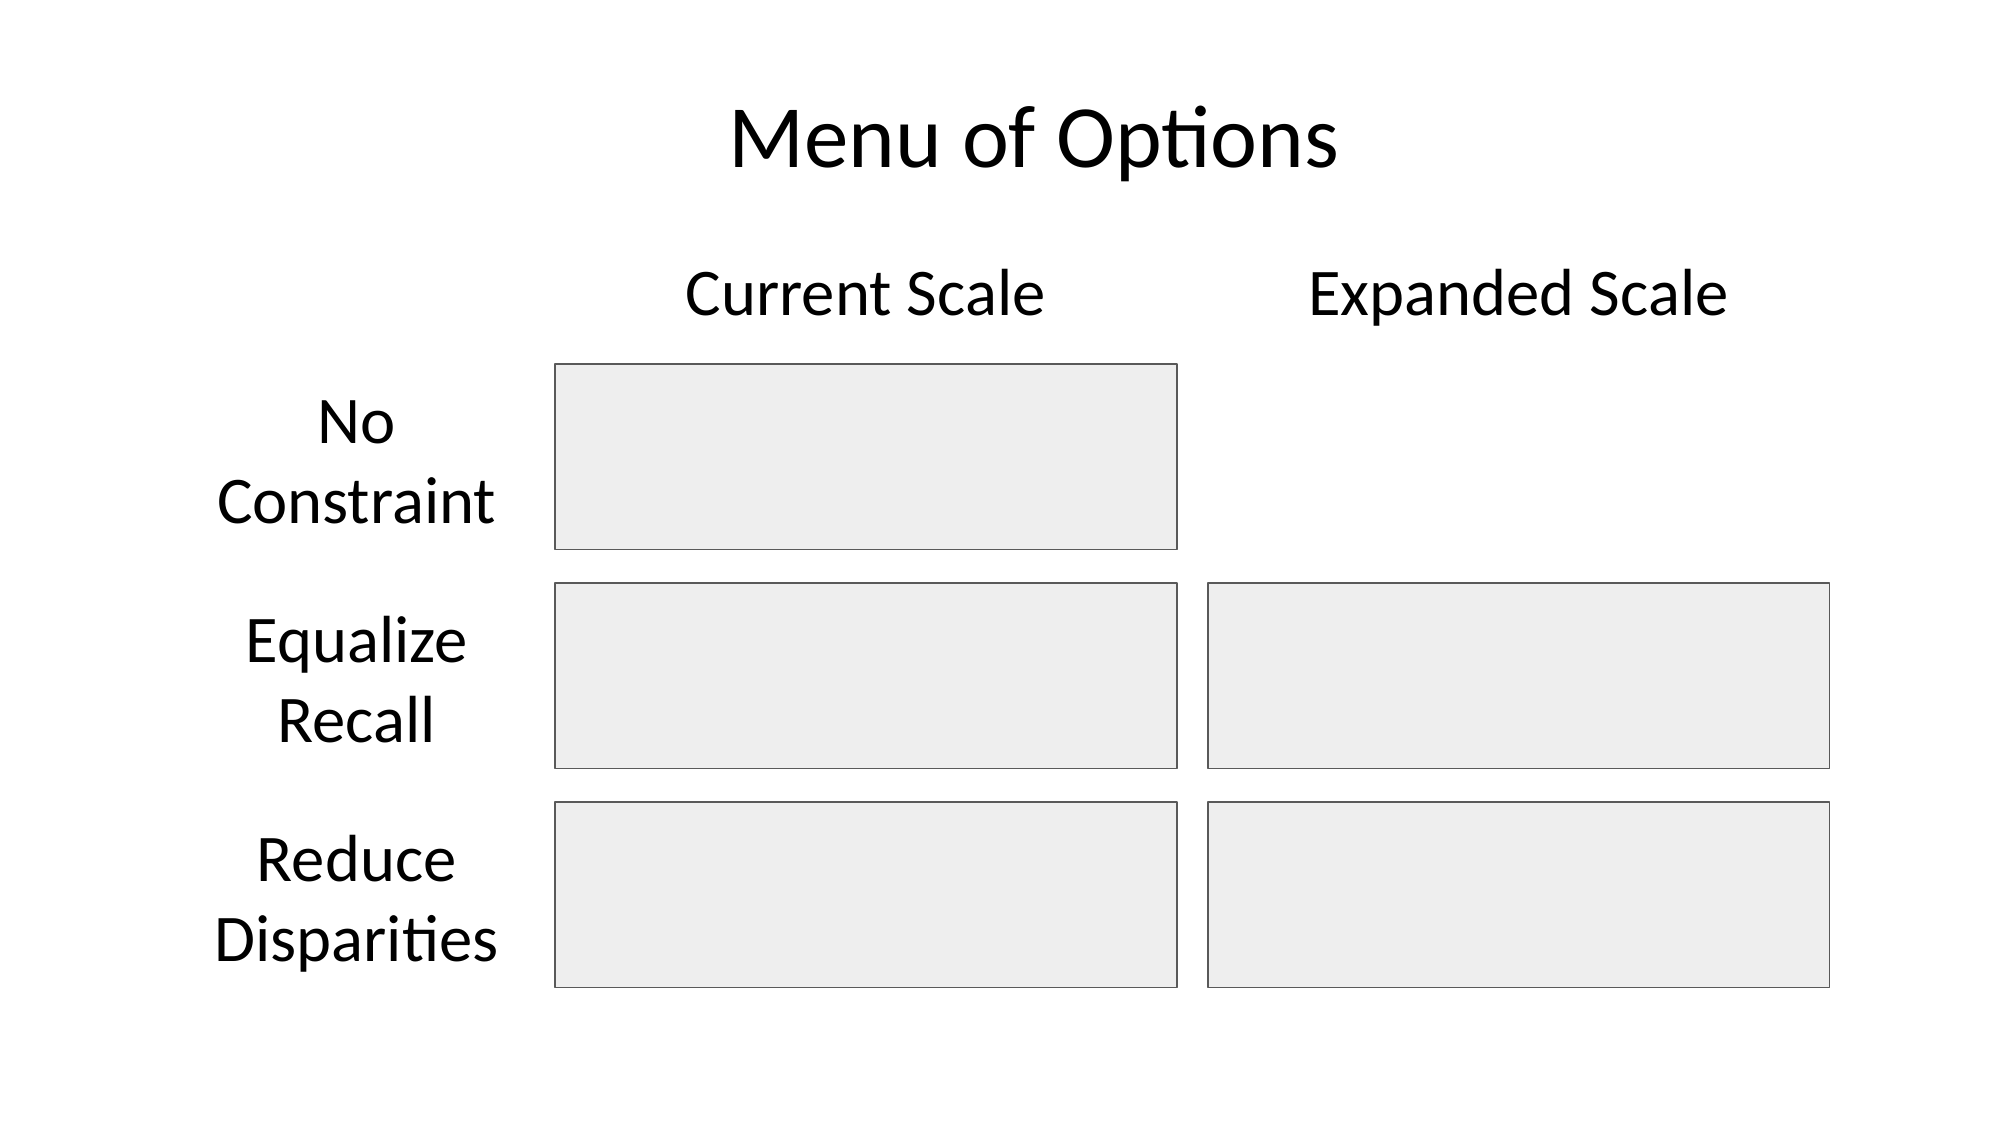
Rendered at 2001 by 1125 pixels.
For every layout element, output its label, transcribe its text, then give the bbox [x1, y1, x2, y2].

text_box [556, 802, 1177, 988]
text_box Equalize Recall [158, 583, 556, 769]
text_box No Constraint [158, 364, 556, 550]
text_box Menu of Options [75, 58, 1994, 226]
text_box [556, 583, 1177, 769]
text_box [1207, 802, 1830, 988]
text_box Reduce Disparities [158, 802, 556, 988]
text_box [1207, 583, 1830, 769]
text_box Expanded Scale [1259, 244, 1778, 334]
text_box [556, 364, 1177, 550]
text_box Current Scale [607, 244, 1125, 334]
